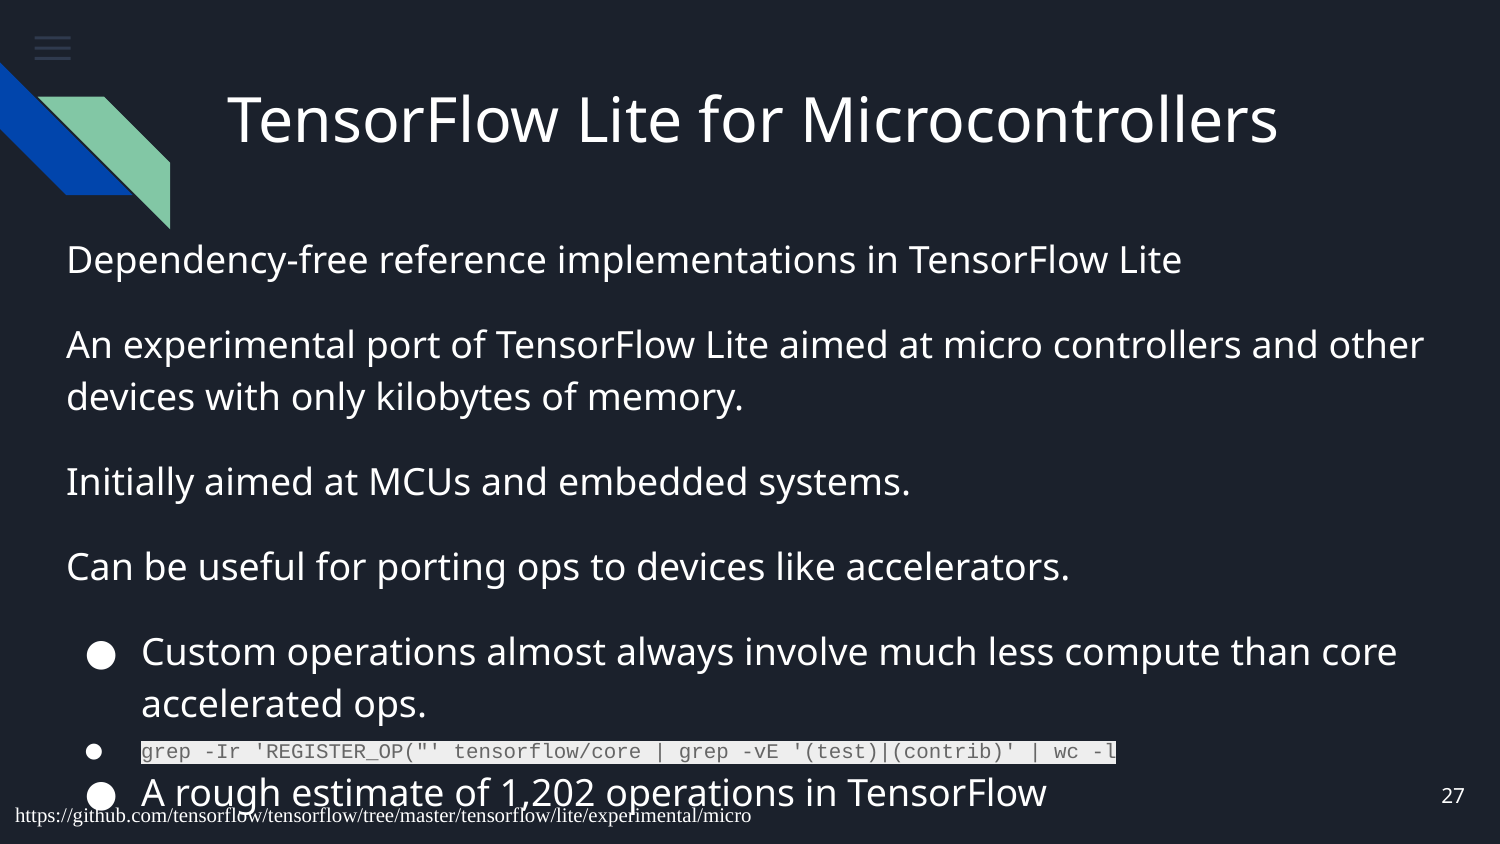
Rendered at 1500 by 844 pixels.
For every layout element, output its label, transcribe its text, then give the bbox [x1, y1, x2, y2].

text_box https://github.com/tensorflow/tensorflow/tree/master/tensorflow/lite/experimental/micro [0, 786, 1500, 844]
list Dependency-free reference implementations in TensorFlow Lite An experimental port of TensorFlow Lite aimed at micro controllers and other devices with only kilobytes of memory. Initially aimed at MCUs and embedded systems. Can be useful for porting ops to devices like accelerators. Custom operations almost always involve much less compute than core accelerated ops. grep -Ir 'REGISTER_OP("' tensorflow/core | grep -vE '(test)|(contrib)' | wc -l A rough estimate of 1,202 operations in TensorFlow [51, 214, 1449, 752]
title TensorFlow Lite for Microcontrollers [212, 64, 1368, 214]
slide_number 26 [1389, 764, 1480, 830]
